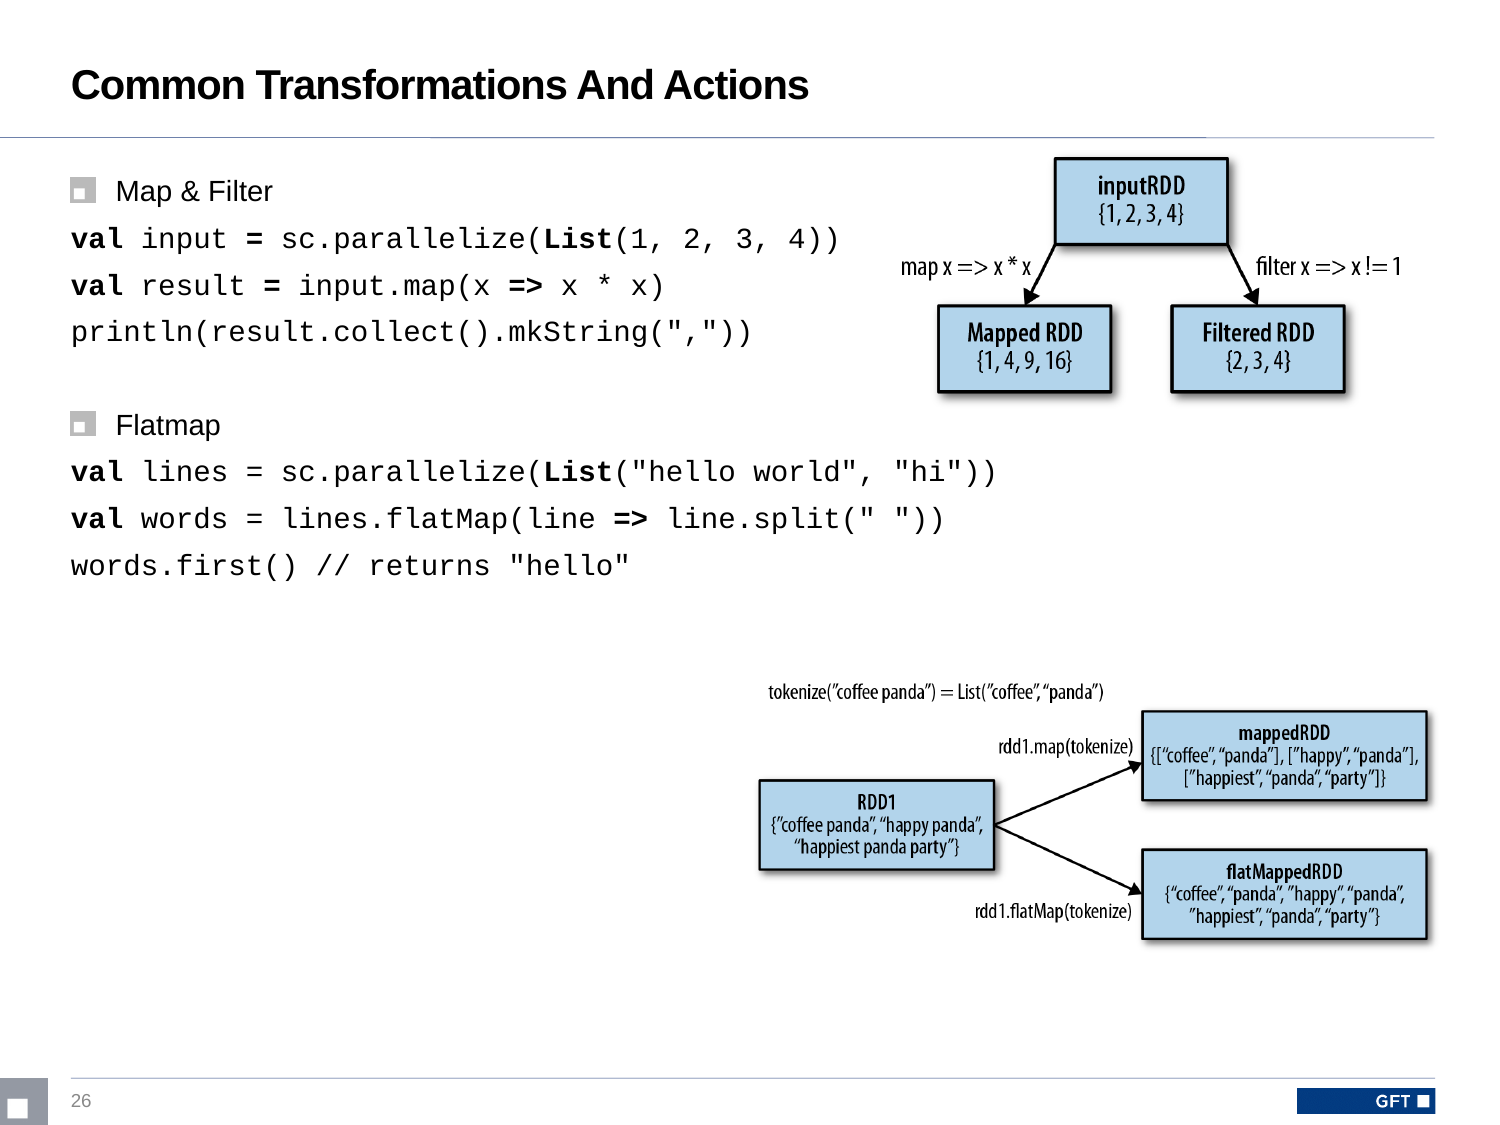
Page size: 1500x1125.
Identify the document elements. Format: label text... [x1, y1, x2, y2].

picture [1297, 1088, 1436, 1114]
picture [900, 148, 1402, 410]
list Map & Filter val input = sc.parallelize(List(1, 2, 3, 4)) val result = input.map(x => x * x) println(result.collect().mkString(",")) Flatmap val lines = sc.parallelize(List("hello world", "hi")) val words = lines.flatMap(line => line.split(" ")) words.first() // returns "hello" [70, 172, 1432, 1055]
picture [751, 680, 1442, 954]
picture [70, 411, 96, 436]
title Common Transformations And Actions [70, 66, 1447, 120]
picture [70, 177, 96, 203]
slide_number 26 [70, 1089, 130, 1113]
